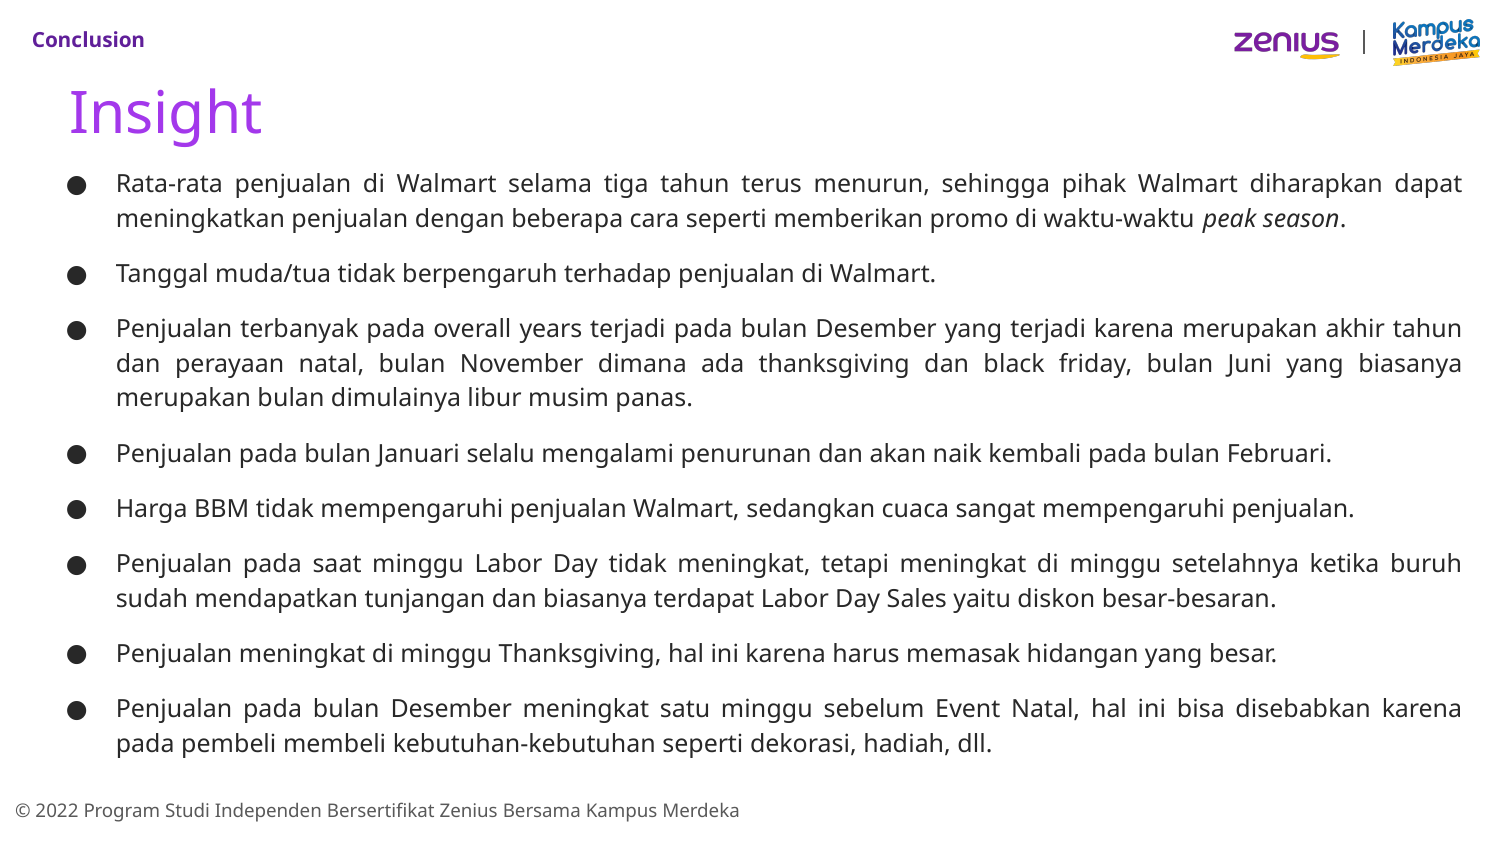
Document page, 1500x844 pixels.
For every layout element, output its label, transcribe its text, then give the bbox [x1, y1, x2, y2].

list Rata-rata penjualan di Walmart selama tiga tahun terus menurun, sehingga pihak Walmart diharapkan dapat meningkatkan penjualan dengan beberapa cara seperti memberikan promo di waktu-waktu peak season. Tanggal muda/tua tidak berpengaruh terhadap penjualan di Walmart. Penjualan terbanyak pada overall years terjadi pada bulan Desember yang terjadi karena merupakan akhir tahun dan perayaan natal, bulan November dimana ada thanksgiving dan black friday, bulan Juni yang biasanya merupakan bulan dimulainya libur musim panas. Penjualan pada bulan Januari selalu mengalami penurunan dan akan naik kembali pada bulan Februari. Harga BBM tidak mempengaruhi penjualan Walmart, sedangkan cuaca sangat mempengaruhi penjualan. Penjualan pada saat minggu Labor Day tidak meningkat, tetapi meningkat di minggu setelahnya ketika buruh sudah mendapatkan tunjangan dan biasanya terdapat Labor Day Sales yaitu diskon besar-besaran. Penjualan meningkat di minggu Thanksgiving, hal ini karena harus memasak hidangan yang besar. Penjualan pada bulan Desember meningkat satu minggu sebelum Event Natal, hal ini bisa disebabkan karena pada pembeli membeli kebutuhan-kebutuhan seperti dekorasi, hadiah, dll. [25, 148, 1480, 809]
title Insight [54, 42, 1446, 178]
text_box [1230, 15, 1480, 69]
text_box Conclusion [16, 14, 1015, 65]
text_box © 2022 Program Studi Independen Bersertifikat Zenius Bersama Kampus Merdeka [0, 787, 1468, 833]
